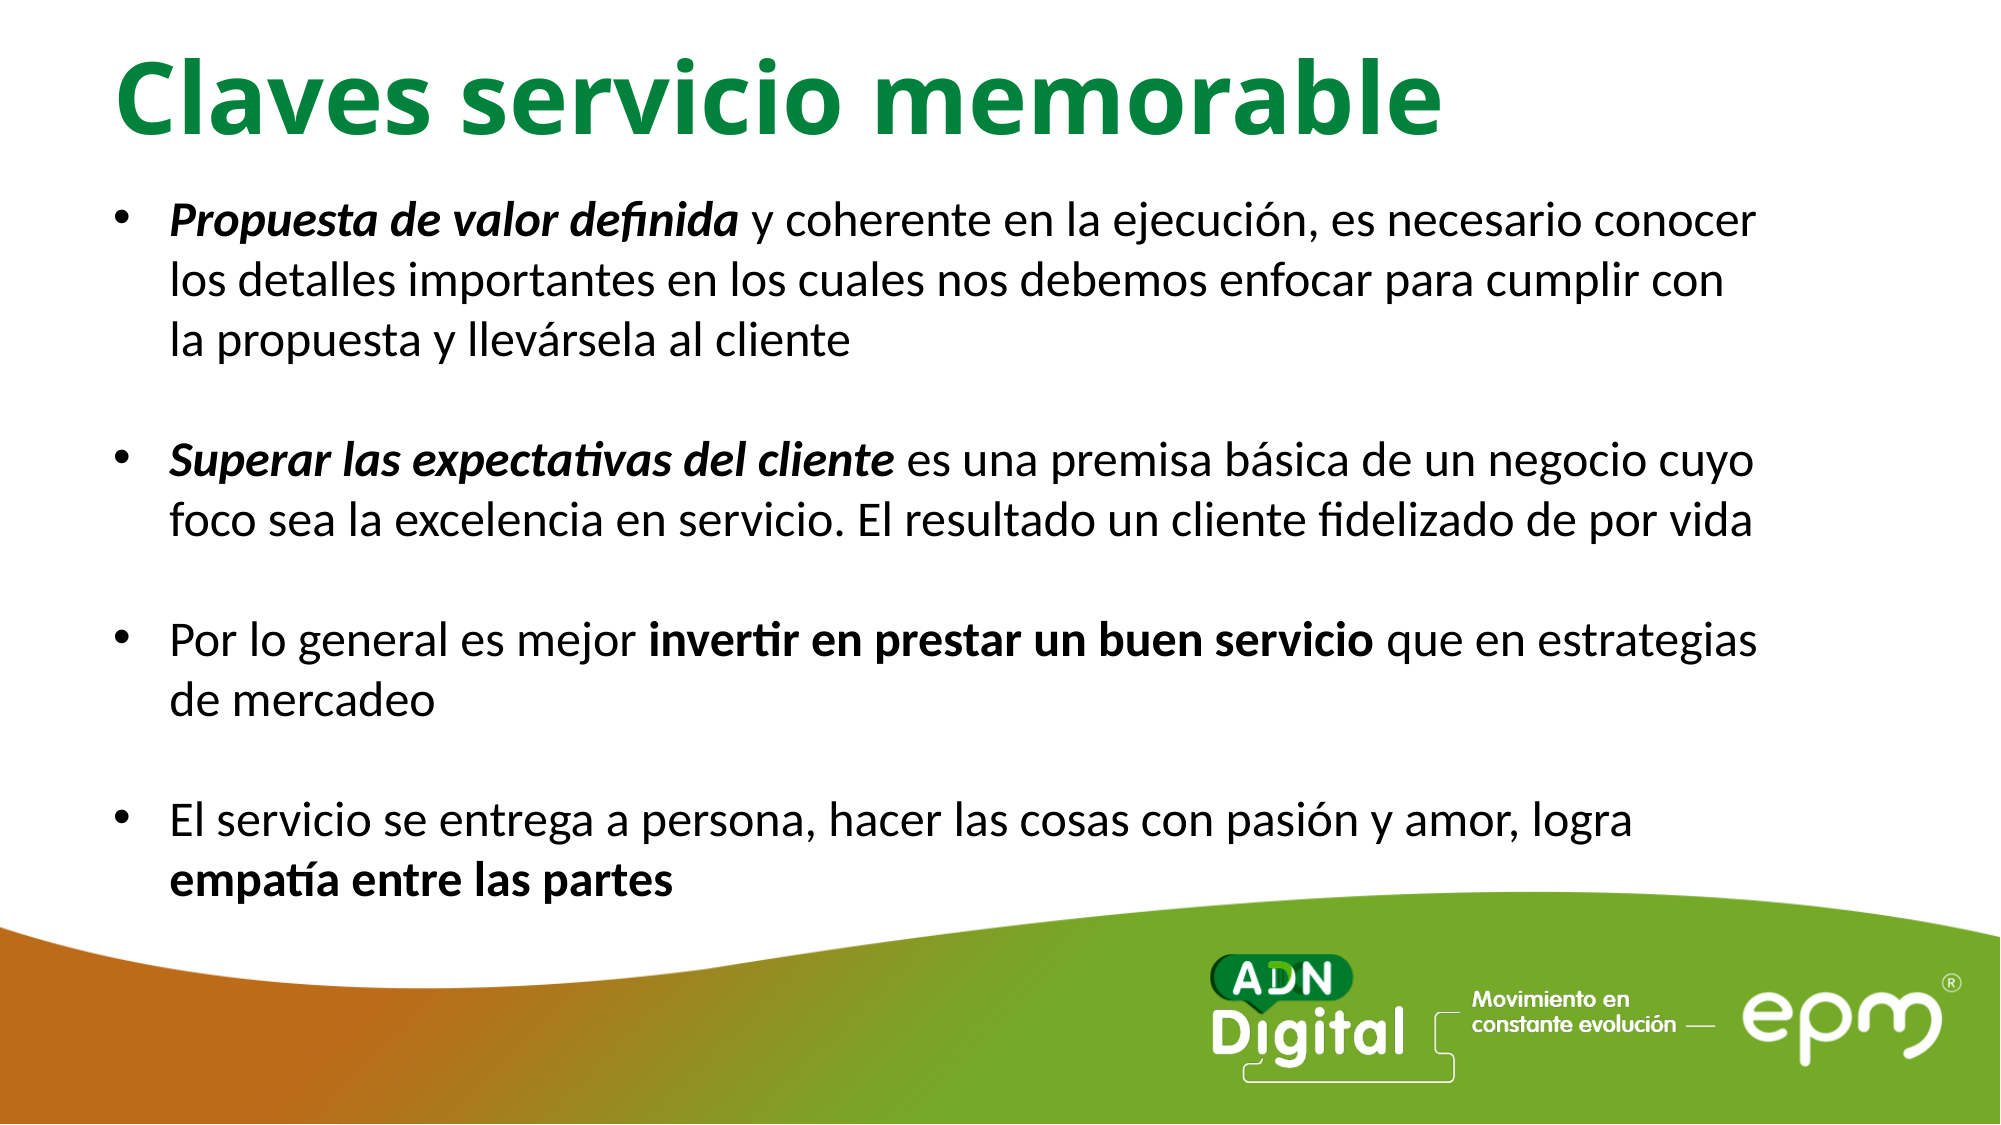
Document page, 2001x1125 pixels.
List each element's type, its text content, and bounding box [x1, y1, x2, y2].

text_box Claves servicio memorable [98, 27, 1752, 161]
picture [0, 891, 2000, 1124]
text_box Propuesta de valor definida y coherente en la ejecución, es necesario conocer los detalles importantes en los cuales nos debemos enfocar para cumplir con la propuesta y llevársela al cliente Superar las expectativas del cliente es una premisa básica de un negocio cuyo foco sea la excelencia en servicio. El resultado un cliente fidelizado de por vida Por lo general es mejor invertir en prestar un buen servicio que en estrategias de mercadeo El servicio se entrega a persona, hacer las cosas con pasión y amor, logra empatía entre las partes [98, 178, 1786, 891]
